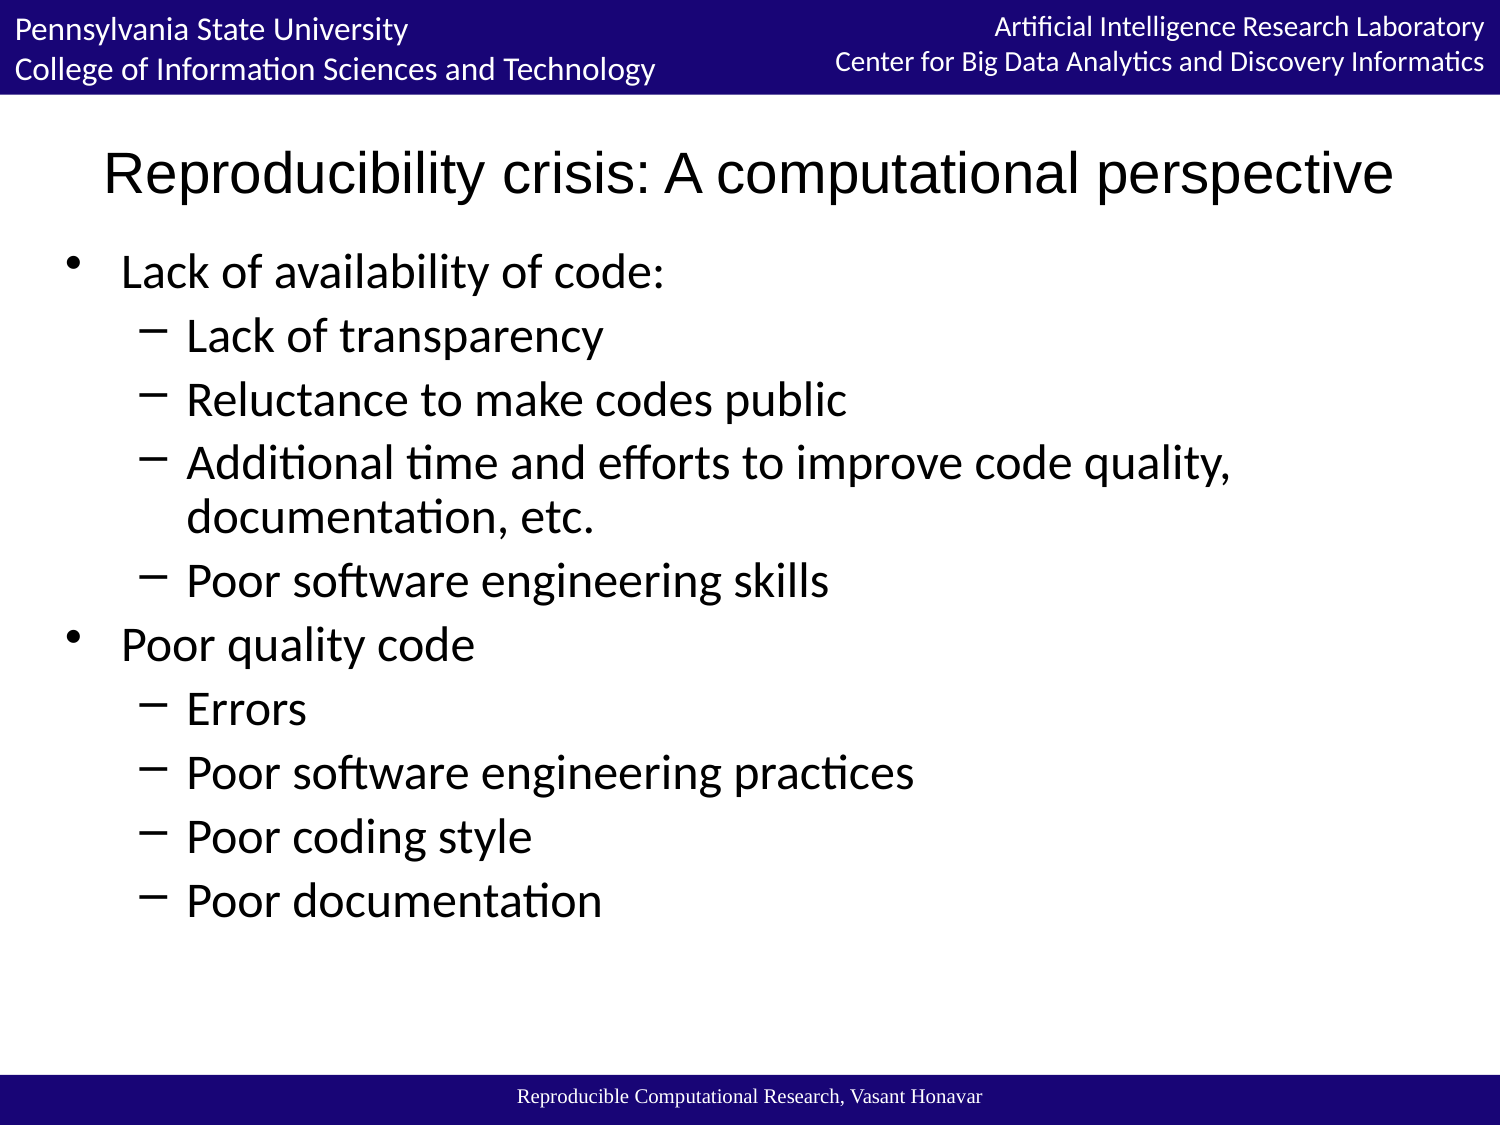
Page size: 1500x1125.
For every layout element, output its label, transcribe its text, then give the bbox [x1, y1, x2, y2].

list Lack of availability of code: Lack of transparency Reluctance to make codes public Additional time and efforts to improve code quality, documentation, etc. Poor software engineering skills Poor quality code Errors Poor software engineering practices Poor coding style Poor documentation [49, 237, 1463, 1051]
footer Reproducible Computational Research, Vasant Honavar [0, 1074, 1500, 1125]
title Reproducibility crisis: A computational perspective [0, 101, 1500, 240]
